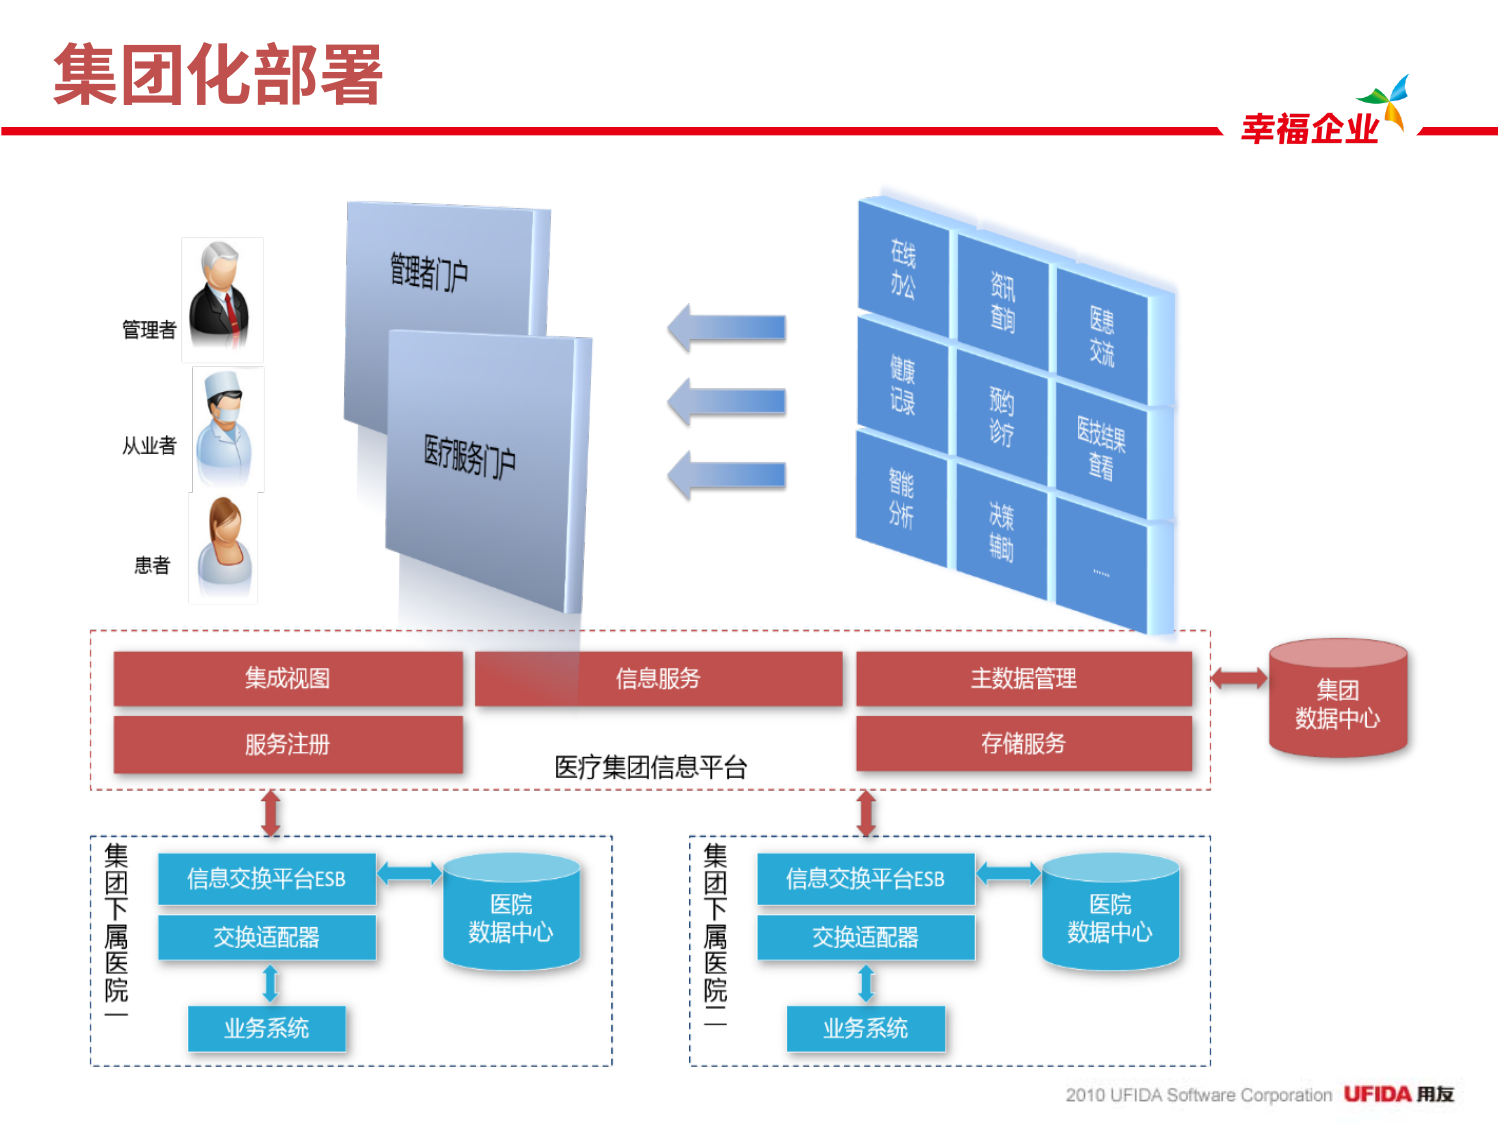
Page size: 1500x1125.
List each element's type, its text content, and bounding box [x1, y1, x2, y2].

picture [87, 171, 1500, 1125]
picture [1228, 122, 1417, 150]
title 集团化部署 [37, 24, 1500, 122]
